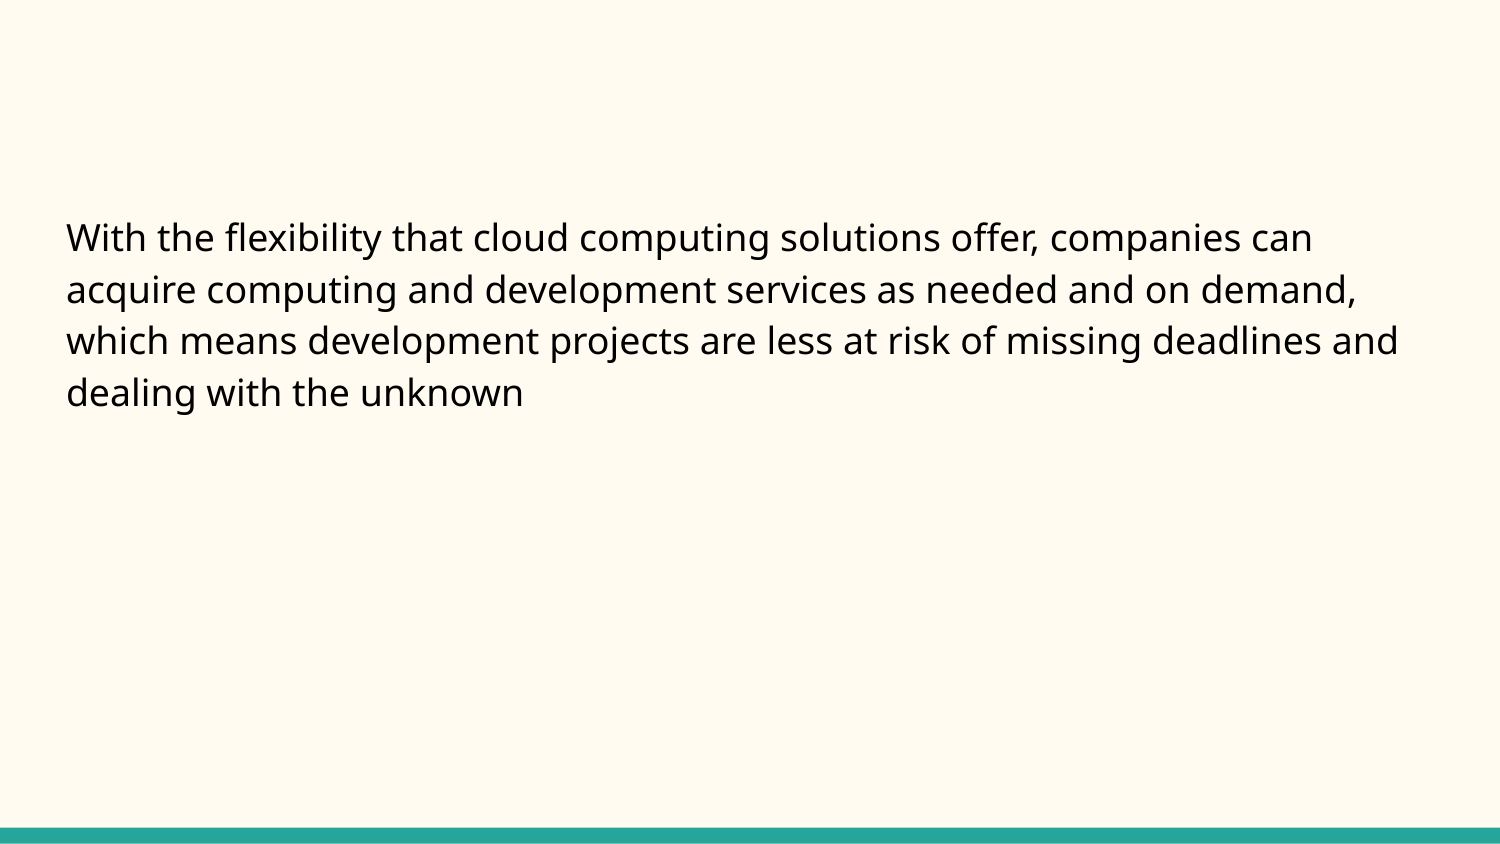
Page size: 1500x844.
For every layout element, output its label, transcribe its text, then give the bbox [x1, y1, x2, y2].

list With the flexibility that cloud computing solutions offer, companies can acquire computing and development services as needed and on demand, which means development projects are less at risk of missing deadlines and dealing with the unknown [51, 192, 1449, 750]
